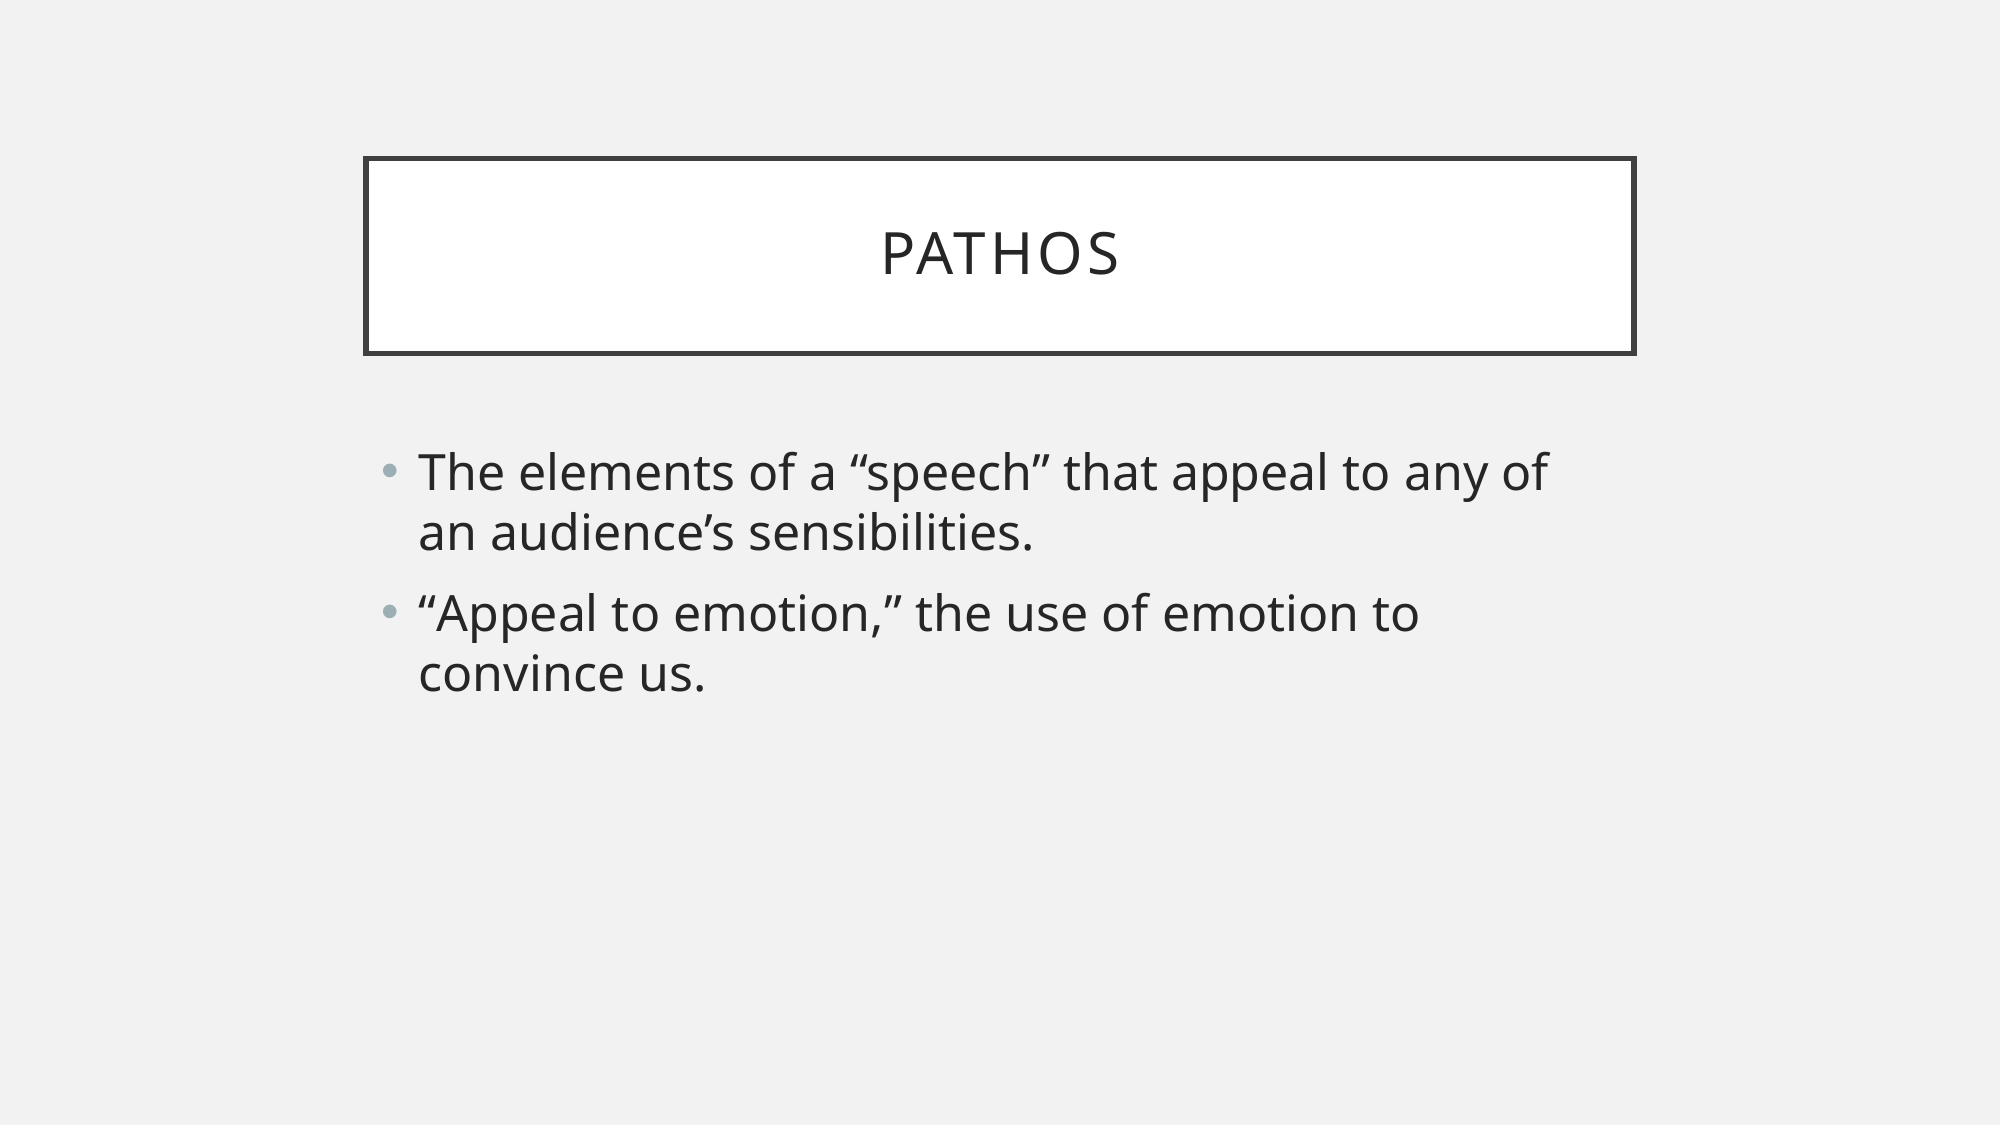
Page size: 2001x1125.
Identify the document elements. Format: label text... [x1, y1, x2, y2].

list The elements of a “speech” that appeal to any of an audience’s sensibilities. “Appeal to emotion,” the use of emotion to convince us. [366, 432, 1634, 942]
title Pathos [363, 156, 1637, 356]
